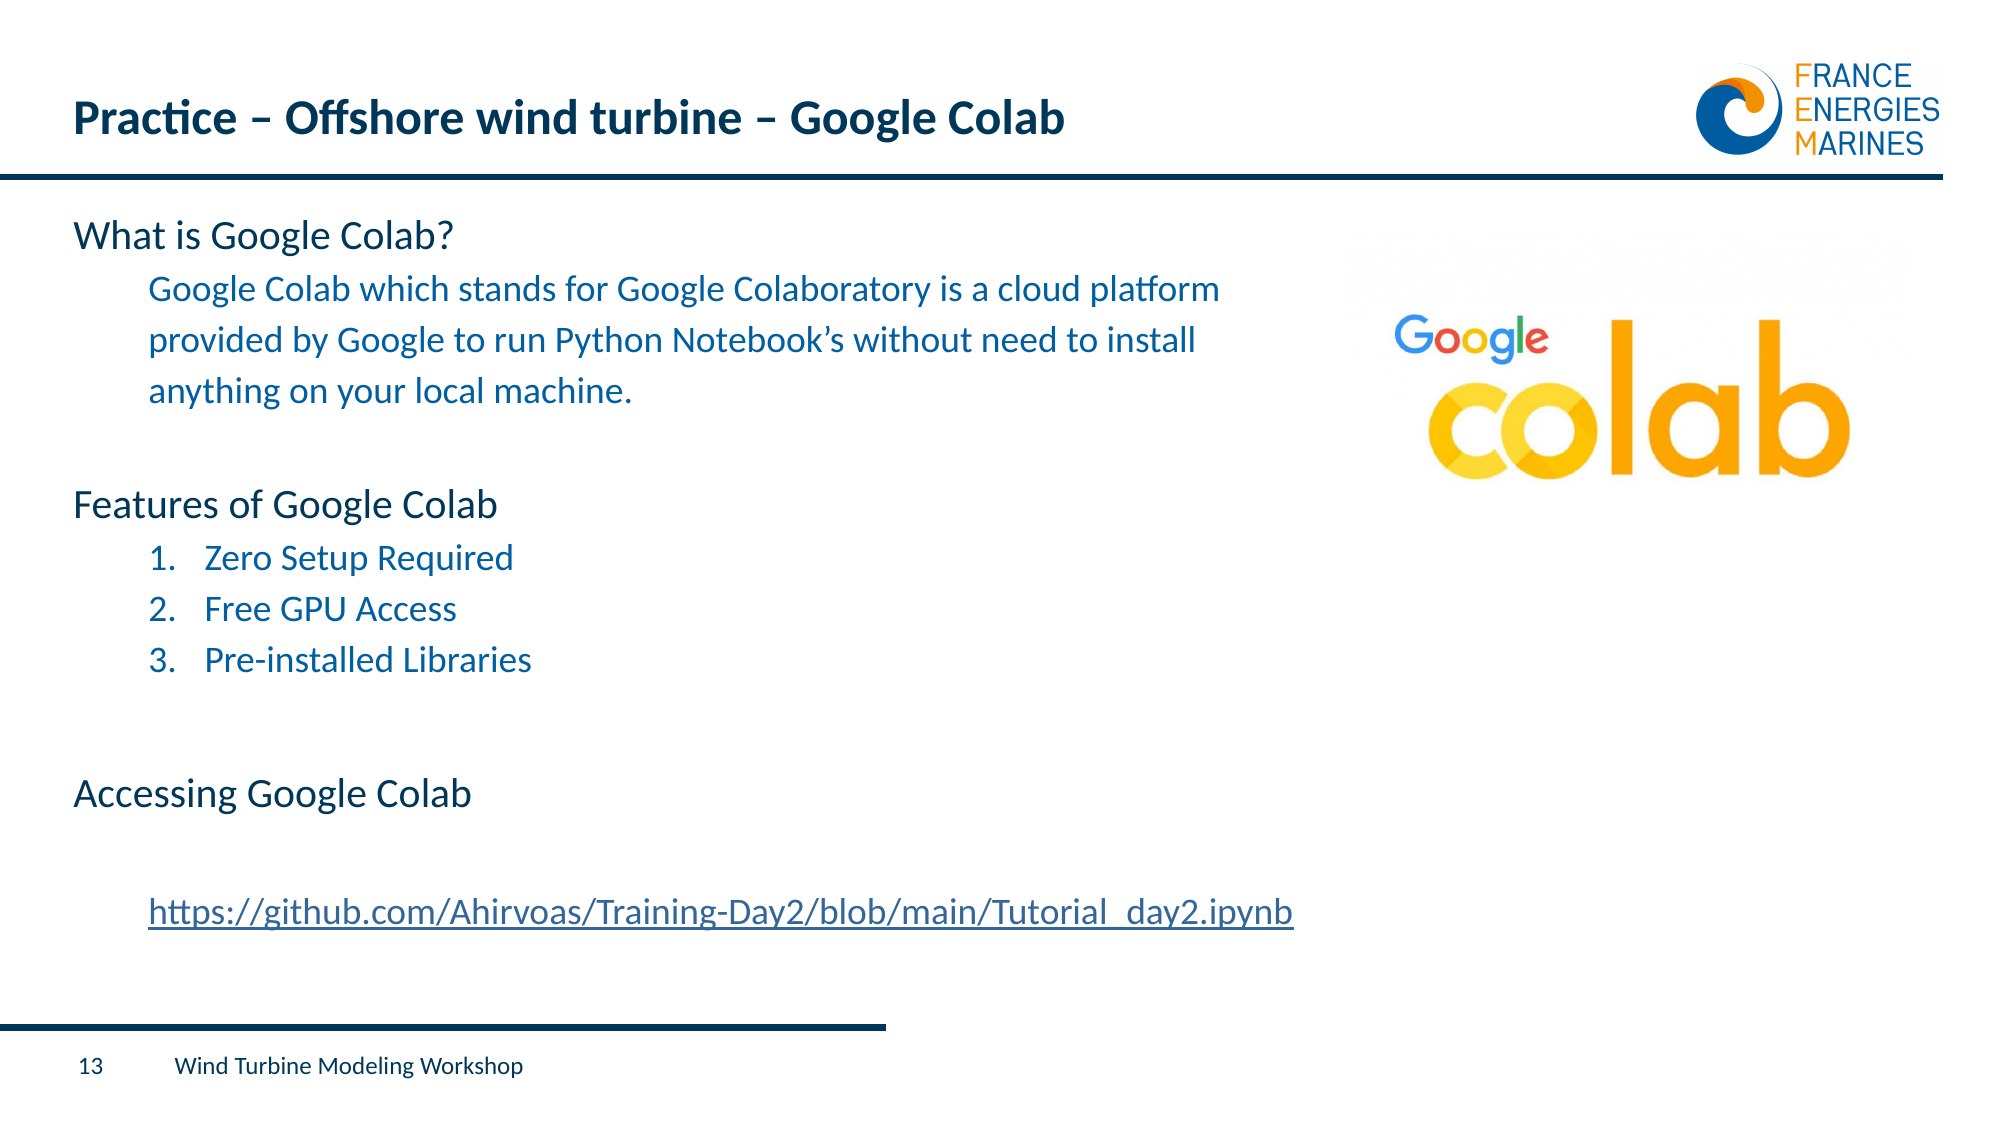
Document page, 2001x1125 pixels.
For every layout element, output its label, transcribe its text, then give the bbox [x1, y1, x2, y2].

slide_number 13 [63, 1042, 142, 1103]
list What is Google Colab? Google Colab which stands for Google Colaboratory is a cloud platform provided by Google to run Python Notebook’s without need to install anything on your local machine. Features of Google Colab Zero Setup Required Free GPU Access Pre-installed Libraries Accessing Google Colab https://github.com/Ahirvoas/Training-Day2/blob/main/Tutorial_day2.ipynb [58, 206, 1943, 1014]
picture [1696, 63, 1943, 155]
footer Wind Turbine Modeling Workshop [159, 1042, 878, 1103]
title Practice – Offshore wind turbine – Google Colab [58, 60, 1649, 177]
picture [1344, 206, 1915, 587]
